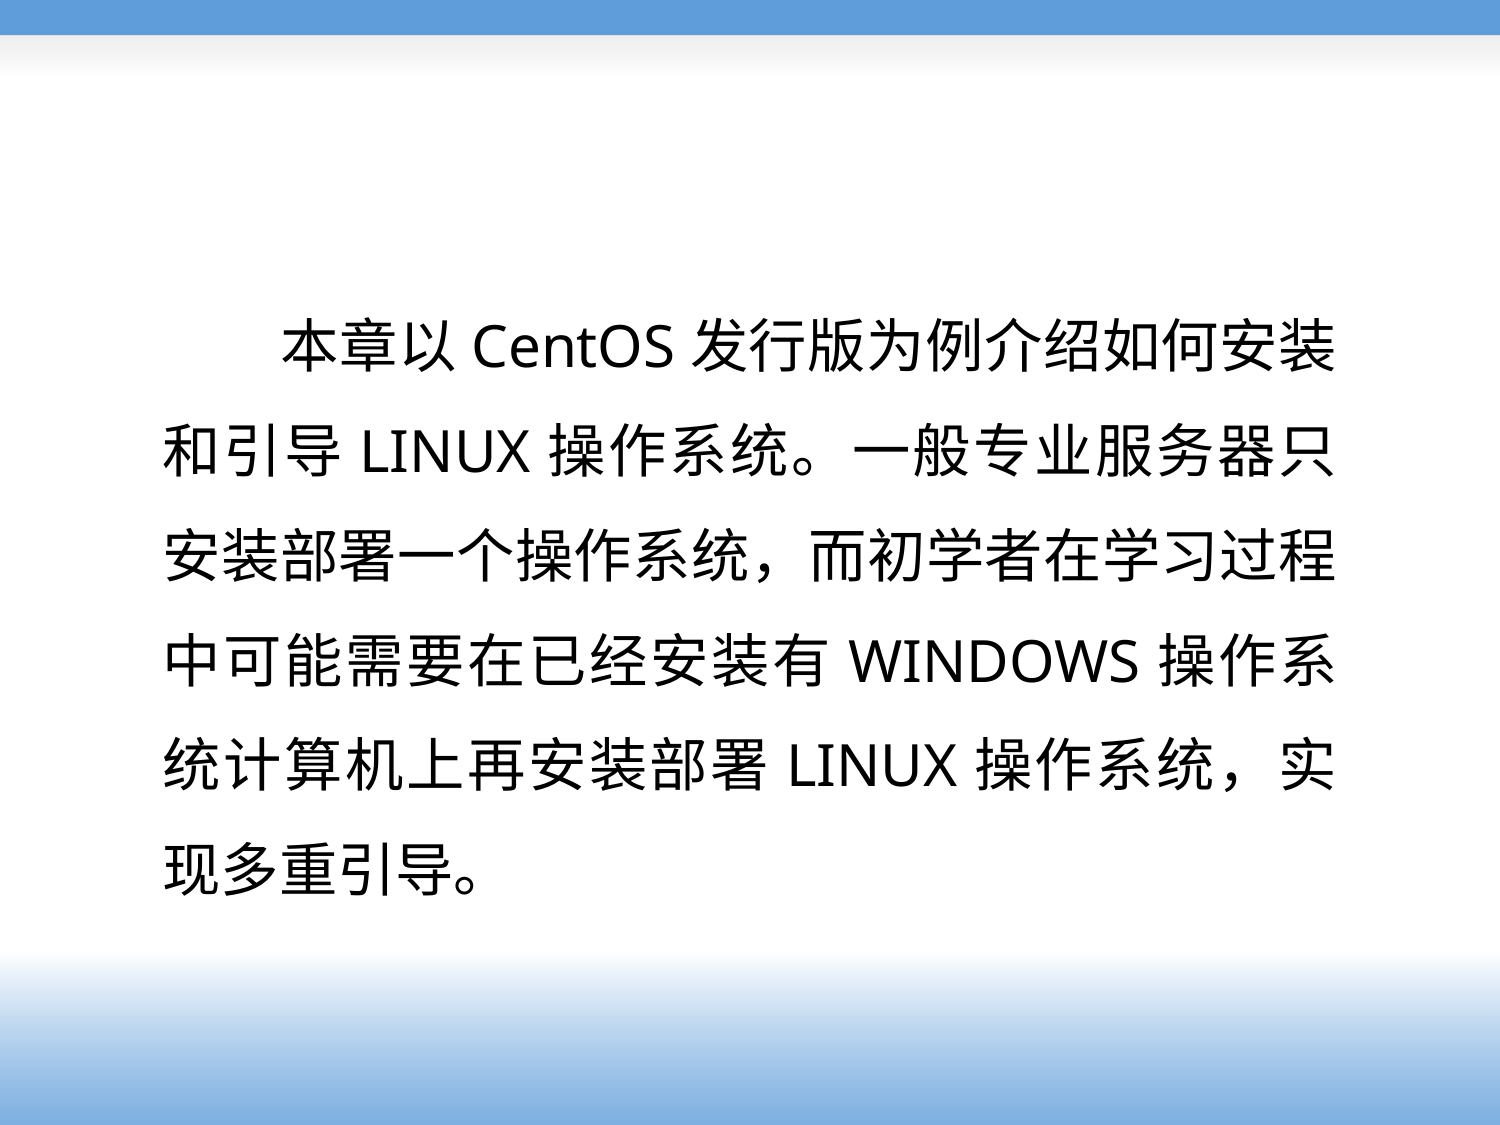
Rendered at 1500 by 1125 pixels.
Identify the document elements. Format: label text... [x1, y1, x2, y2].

list 本章以CentOS发行版为例介绍如何安装和引导LINUX操作系统。一般专业服务器只安装部署一个操作系统，而初学者在学习过程中可能需要在已经安装有WINDOWS操作系统计算机上再安装部署LINUX操作系统，实现多重引导。 [147, 267, 1353, 1000]
